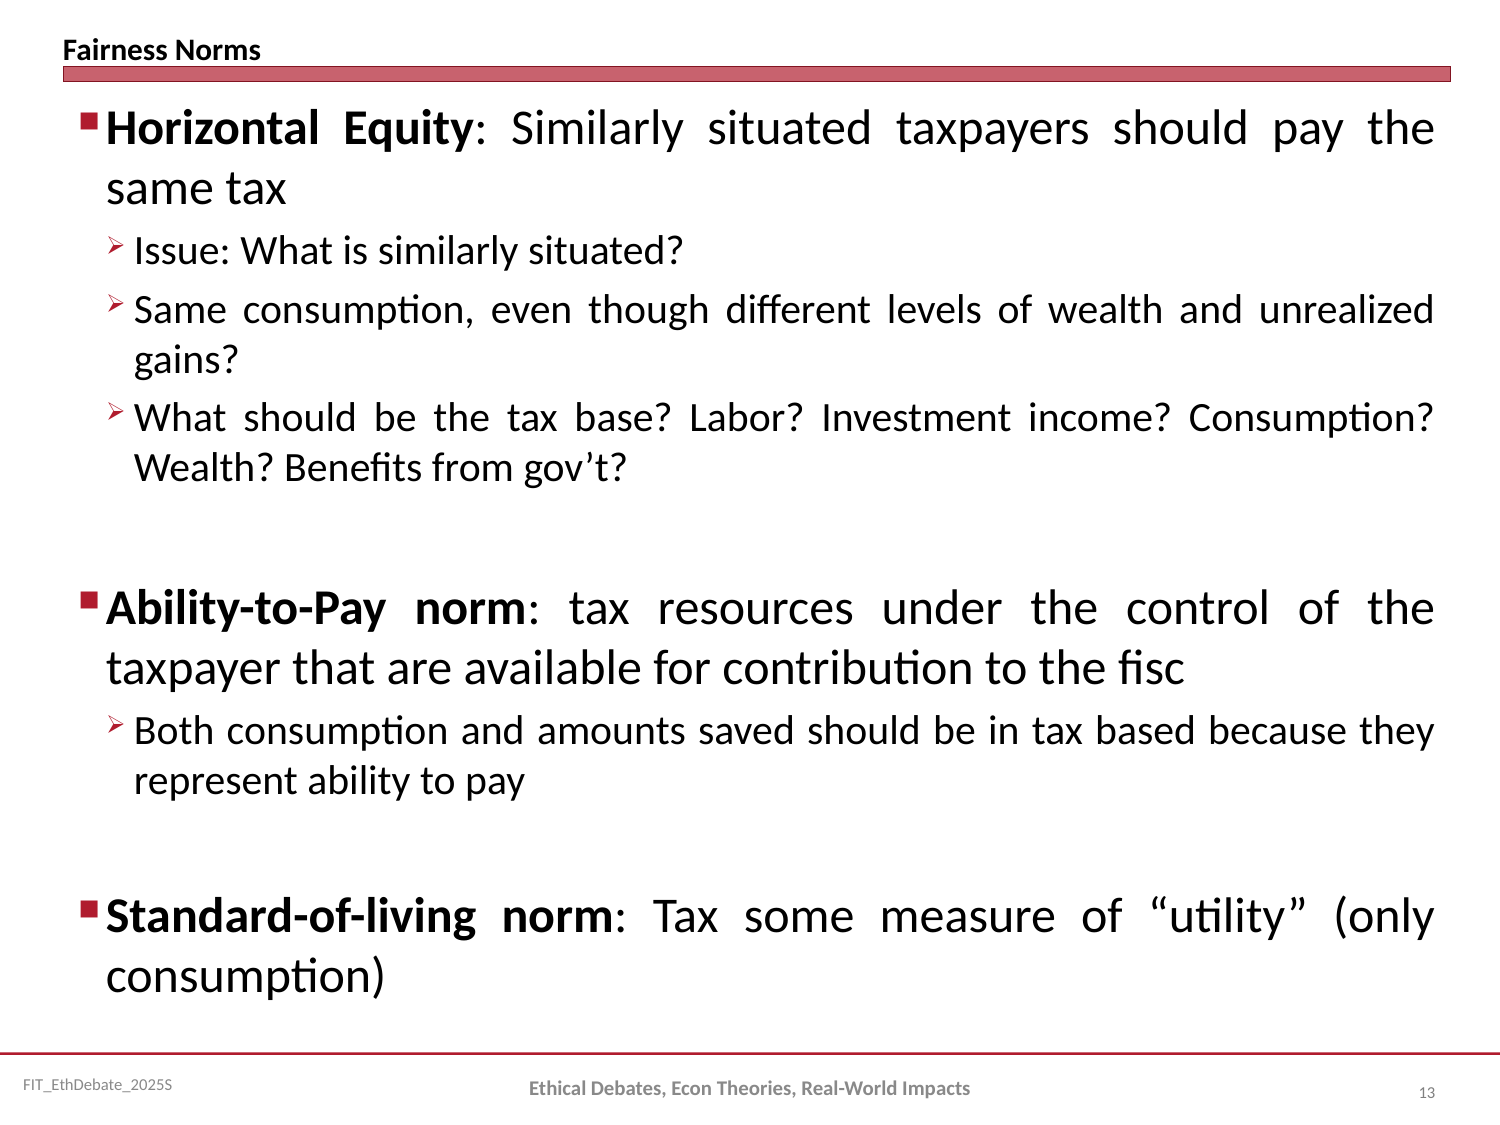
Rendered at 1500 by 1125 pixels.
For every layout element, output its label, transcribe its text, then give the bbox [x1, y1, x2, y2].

footer Ethical Debates, Econ Theories, Real-World Impacts [512, 1056, 988, 1117]
title Fairness Norms [62, 6, 1451, 67]
list Horizontal Equity: Similarly situated taxpayers should pay the same tax Issue: What is similarly situated? Same consumption, even though different levels of wealth and unrealized gains? What should be the tax base? Labor? Investment income? Consumption? Wealth? Benefits from gov’t? Ability-to-Pay norm: tax resources under the control of the taxpayer that are available for contribution to the fisc Both consumption and amounts saved should be in tax based because they represent ability to pay Standard-of-living norm: Tax some measure of “utility” (only consumption) [63, 87, 1451, 1041]
slide_number 13 [1375, 1061, 1451, 1122]
